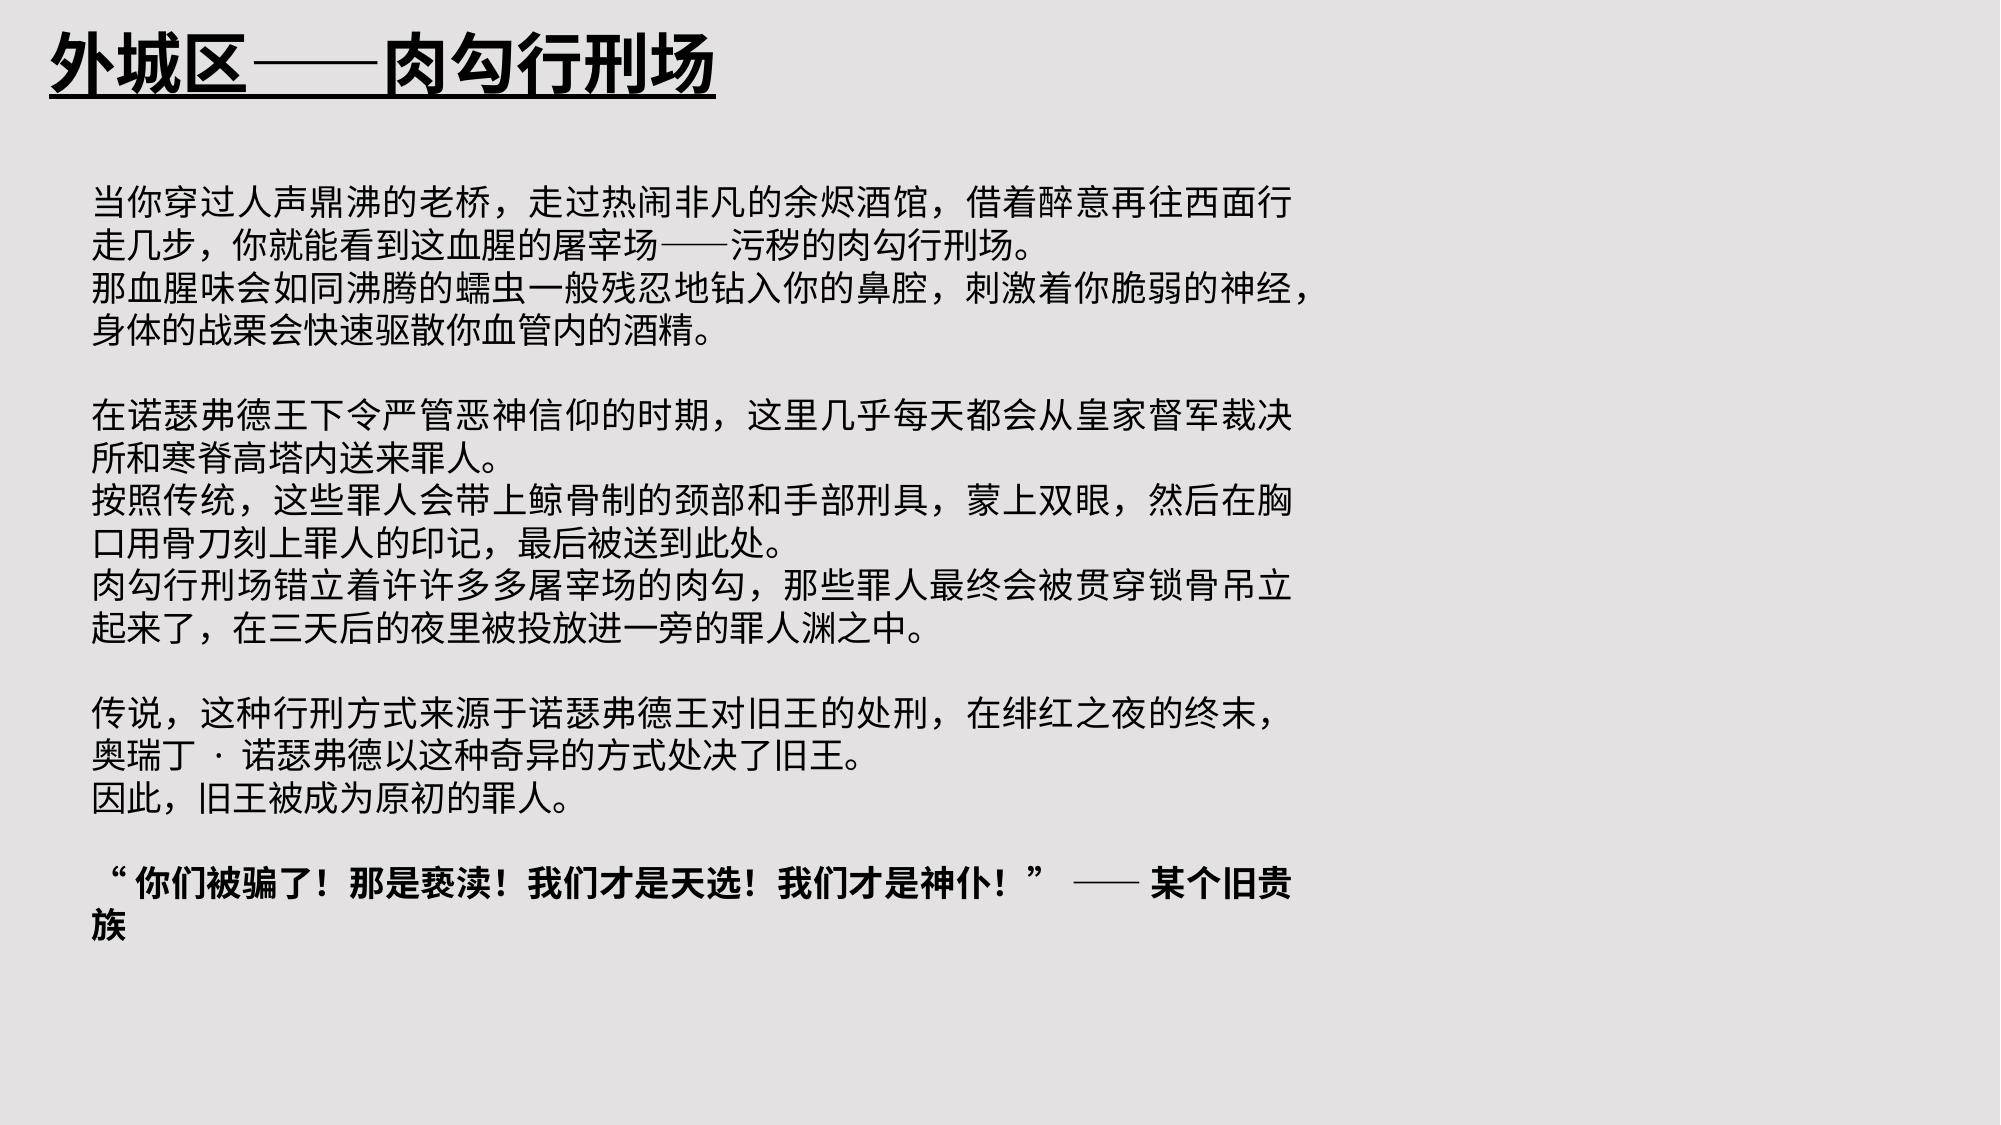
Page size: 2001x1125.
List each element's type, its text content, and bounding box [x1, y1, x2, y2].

text_box 外城区——肉勾行刑场 [34, 14, 732, 110]
text_box 当你穿过人声鼎沸的老桥，走过热闹非凡的余烬酒馆，借着醉意再往西面行走几步，你就能看到这血腥的屠宰场——污秽的肉勾行刑场。 那血腥味会如同沸腾的蠕虫一般残忍地钻入你的鼻腔，刺激着你脆弱的神经，身体的战栗会快速驱散你血管内的酒精。 在诺瑟弗德王下令严管恶神信仰的时期，这里几乎每天都会从皇家督军裁决所和寒脊高塔内送来罪人。 按照传统，这些罪人会带上鲸骨制的颈部和手部刑具，蒙上双眼，然后在胸口用骨刀刻上罪人的印记，最后被送到此处。 肉勾行刑场错立着许许多多屠宰场的肉勾，那些罪人最终会被贯穿锁骨吊立起来了，在三天后的夜里被投放进一旁的罪人渊之中。 传说，这种行刑方式来源于诺瑟弗德王对旧王的处刑，在绯红之夜的终末，奥瑞丁 · 诺瑟弗德以这种奇异的方式处决了旧王。 因此，旧王被成为原初的罪人。 “你们被骗了！那是亵渎！我们才是天选！我们才是神仆！” —— 某个旧贵族 [76, 173, 1308, 954]
